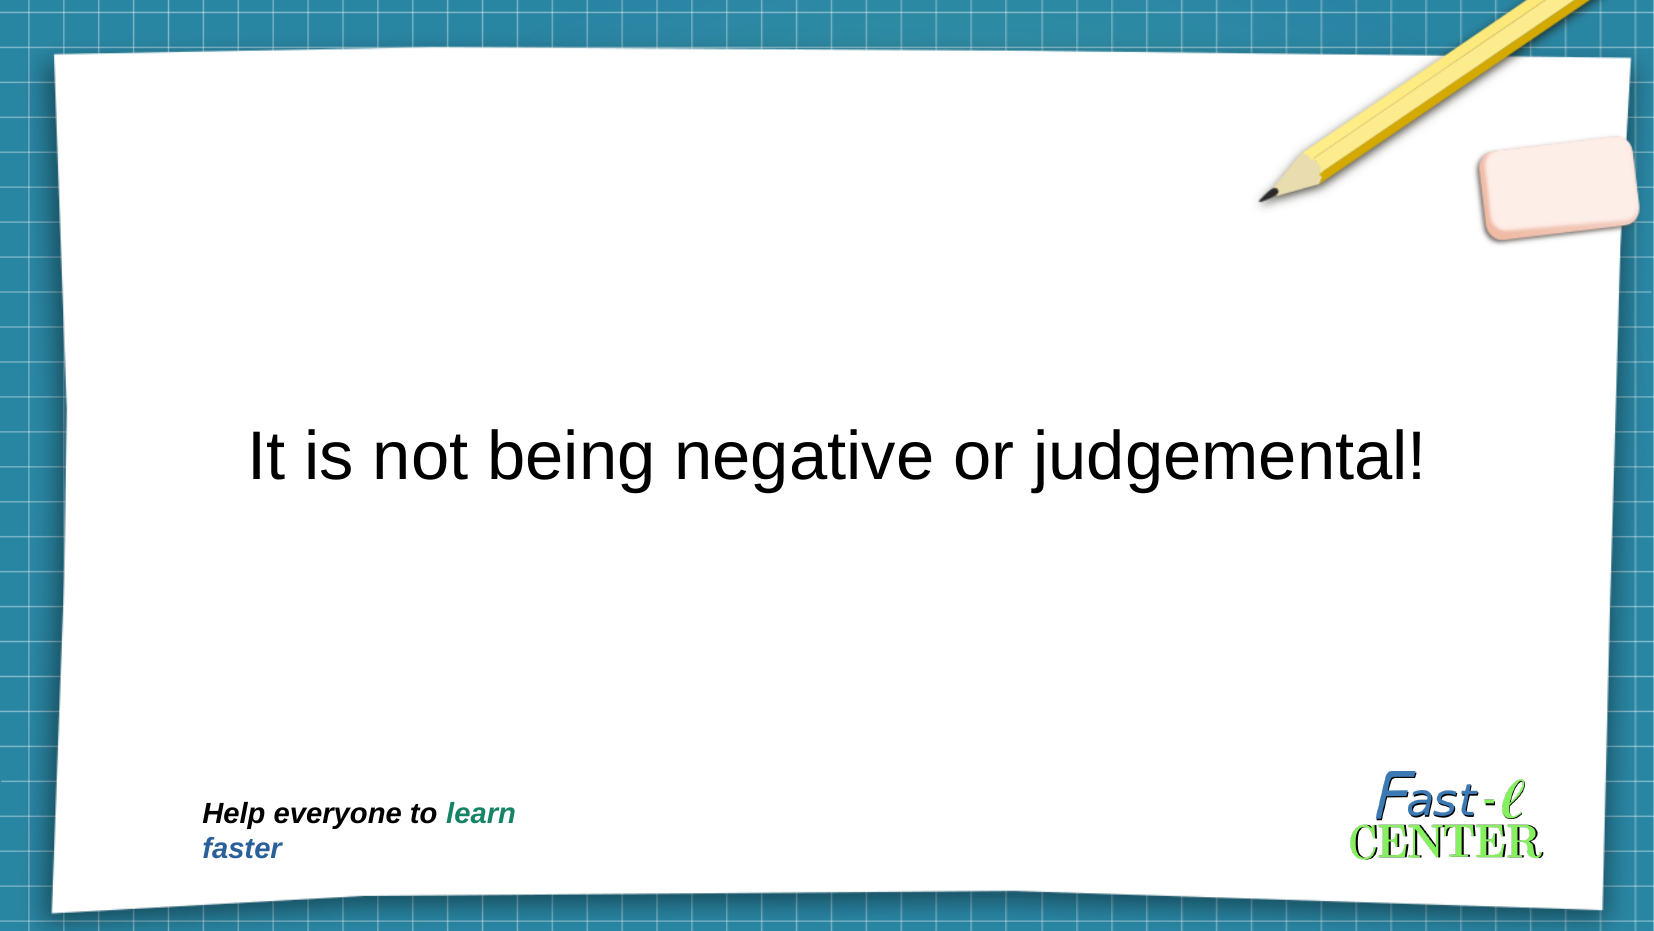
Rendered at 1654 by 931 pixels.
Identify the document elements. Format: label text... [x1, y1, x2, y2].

text_box It is not being negative or judgemental! [187, 375, 1488, 530]
text_box Help everyone to learn faster [187, 787, 619, 835]
picture [0, 0, 1654, 931]
